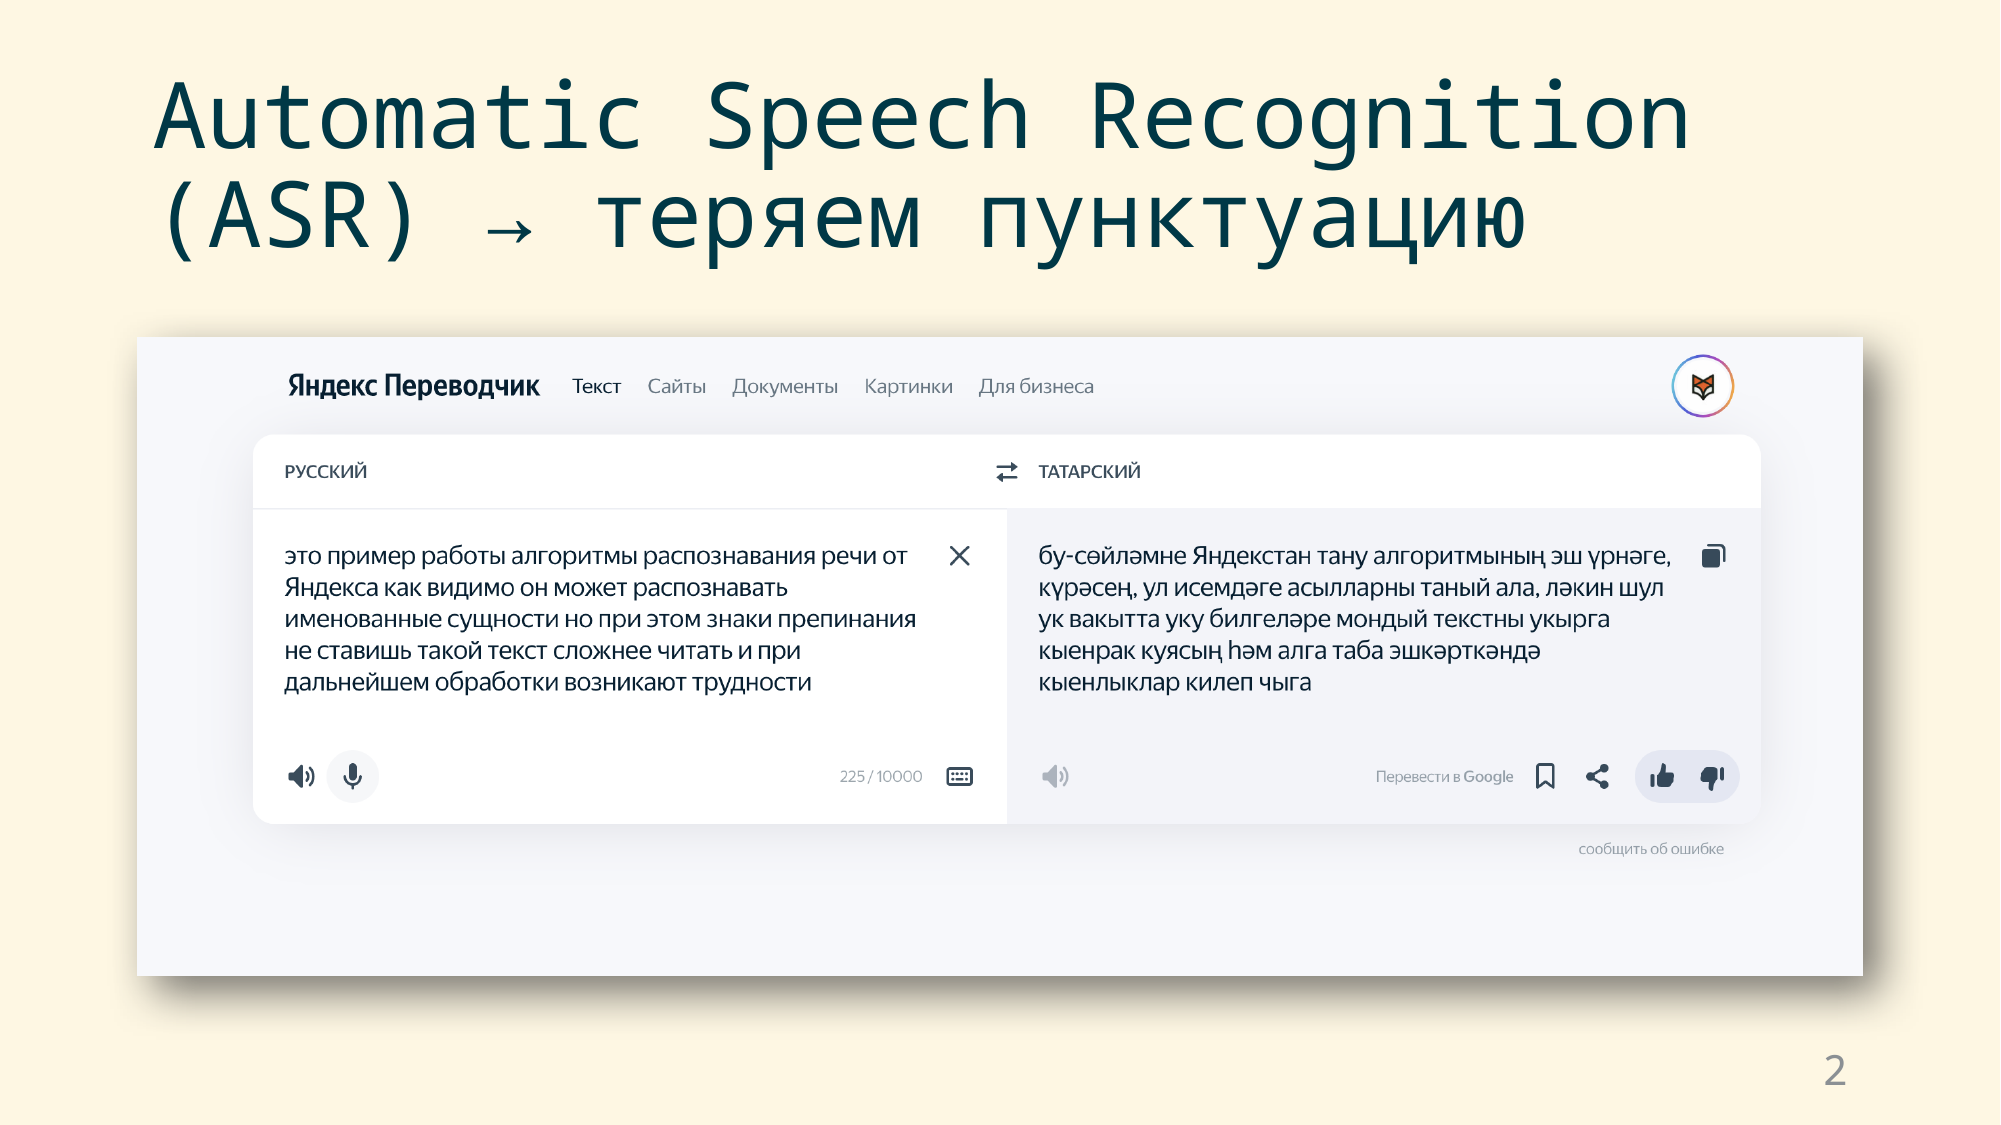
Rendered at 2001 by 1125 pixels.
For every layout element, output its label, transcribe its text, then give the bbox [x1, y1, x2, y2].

slide_number 2 [1412, 1042, 1863, 1103]
title Automatic Speech Recognition (ASR) → теряем пунктуацию [137, 59, 1863, 278]
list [137, 337, 1863, 976]
